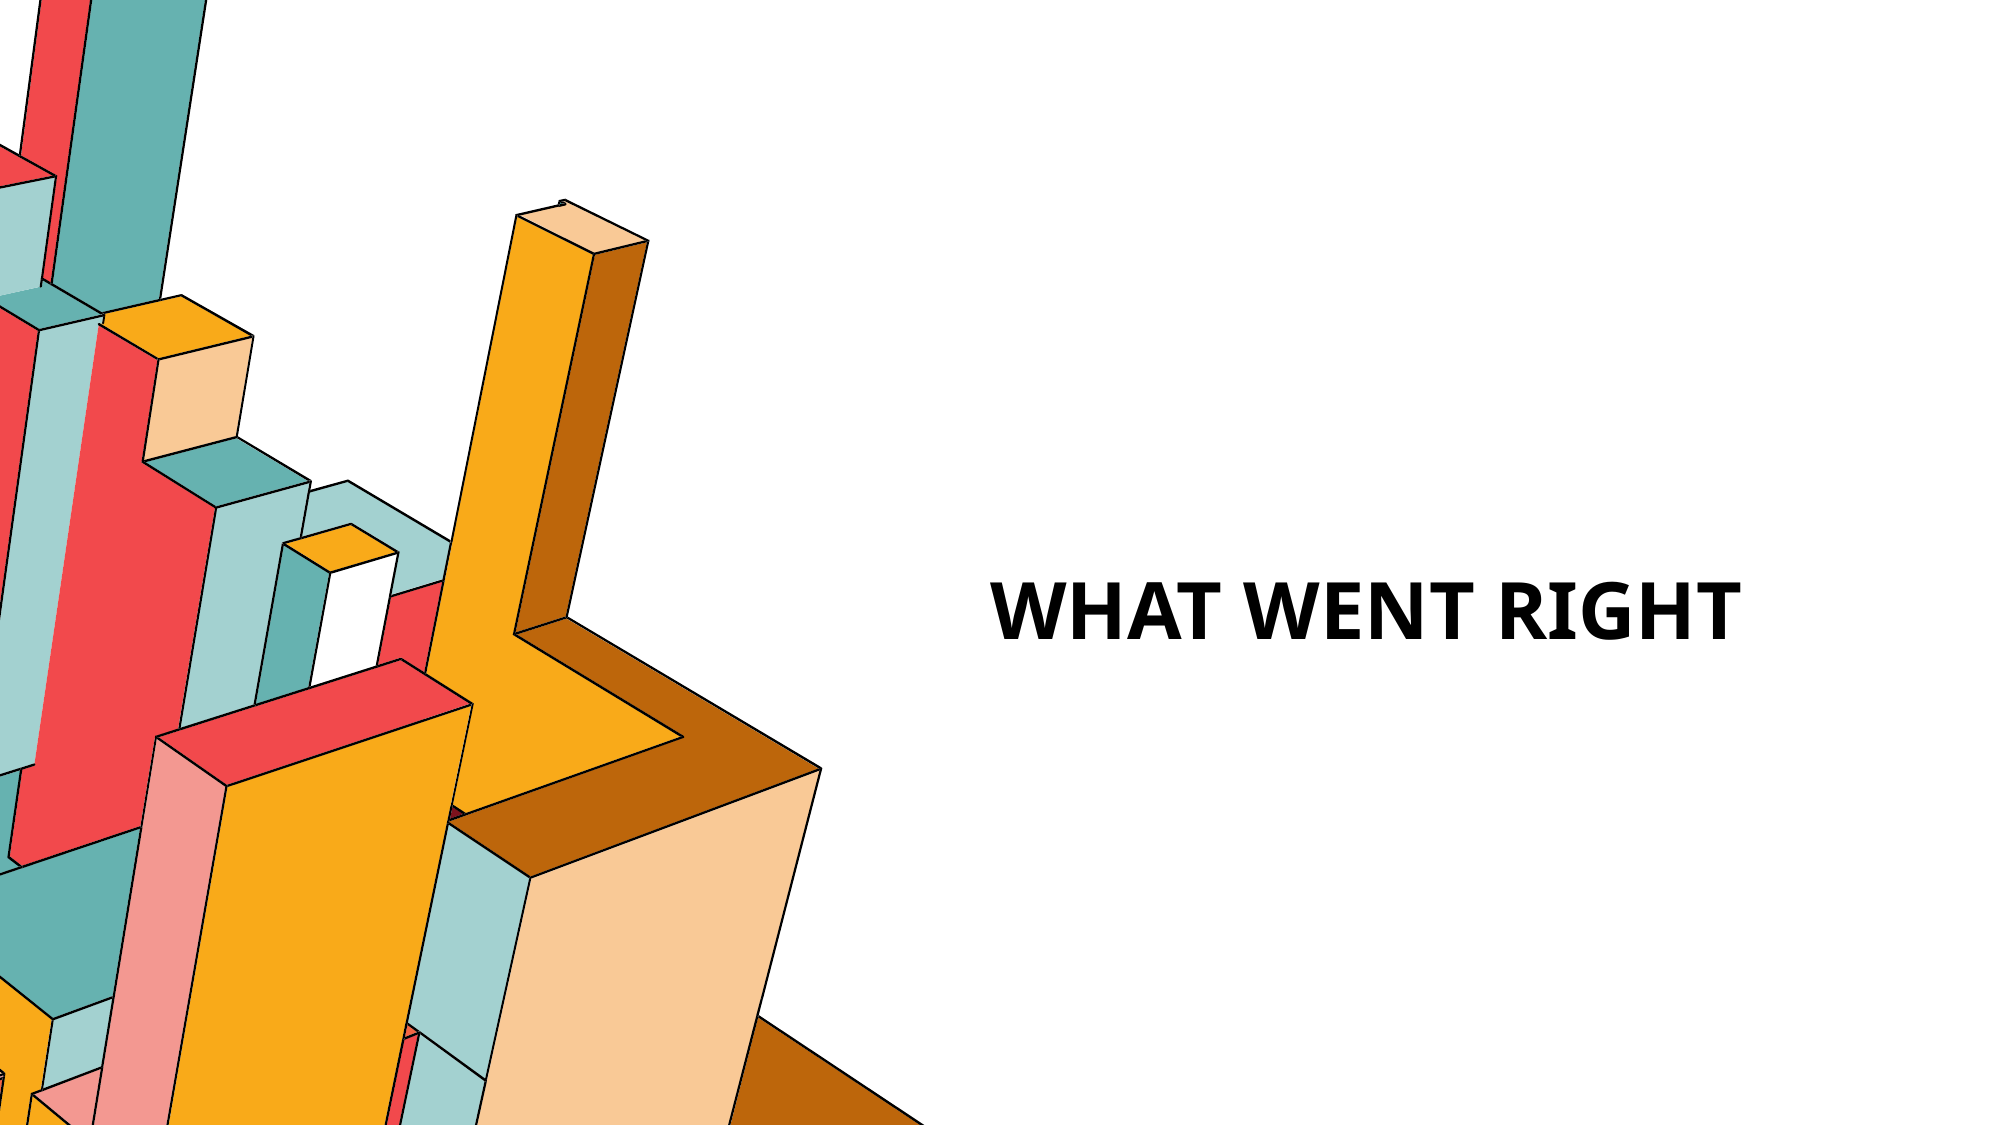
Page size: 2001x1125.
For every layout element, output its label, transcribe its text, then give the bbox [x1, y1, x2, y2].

title What went right [975, 461, 1906, 664]
